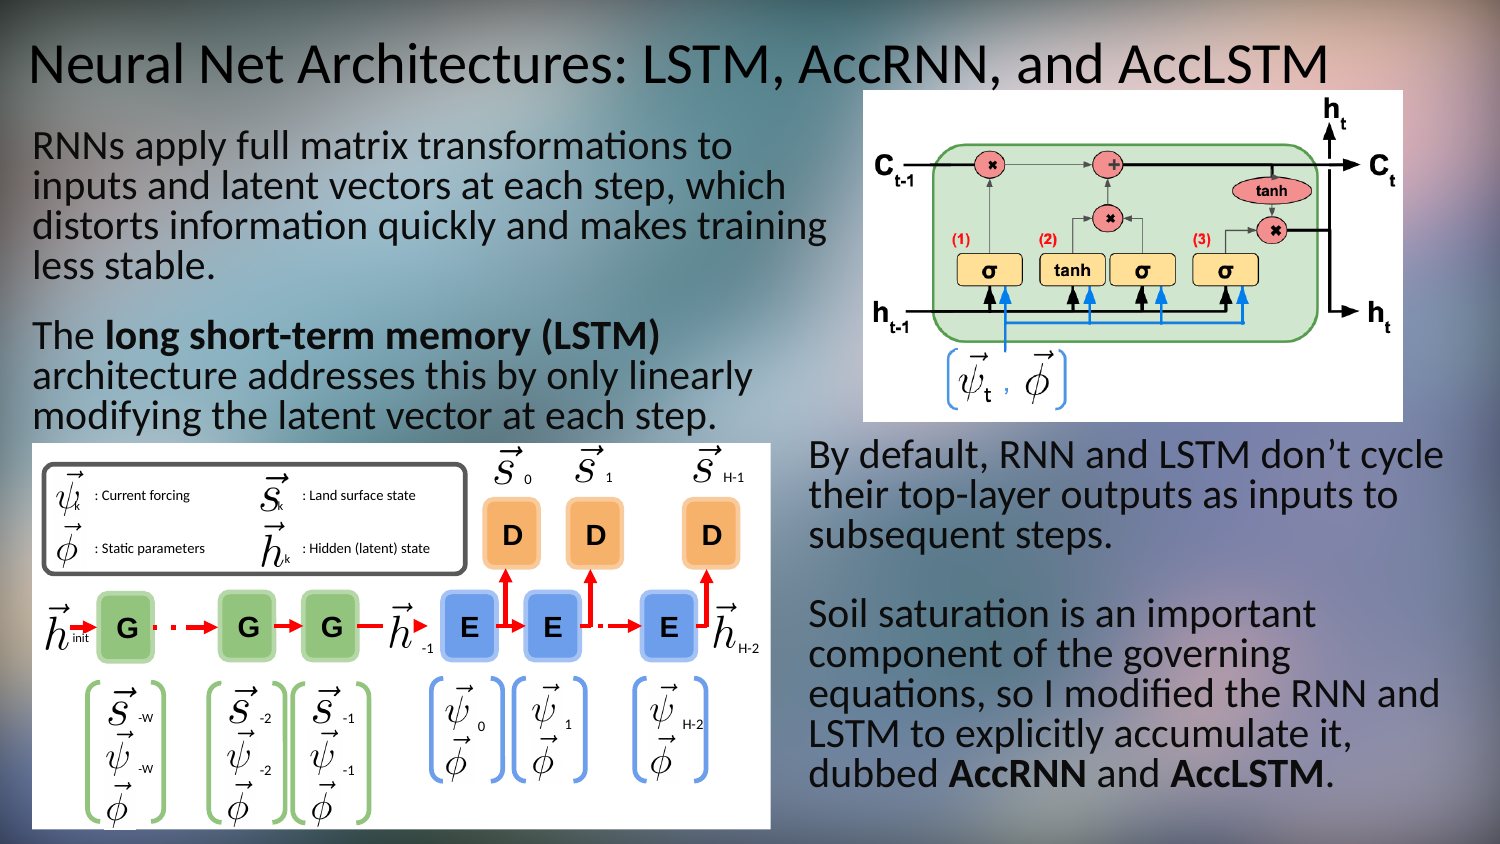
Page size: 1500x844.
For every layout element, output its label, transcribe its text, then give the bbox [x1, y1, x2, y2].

picture [0, 0, 1500, 844]
text_box RNNs apply full matrix transformations to inputs and latent vectors at each step, which distorts information quickly and makes training less stable. The long short-term memory (LSTM) architecture addresses this by only linearly modifying the latent vector at each step. [17, 112, 852, 444]
title Neural Net Architectures: LSTM, AccRNN, and AccLSTM [13, 10, 1363, 105]
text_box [38, 442, 778, 830]
text_box By default, RNN and LSTM don’t cycle their top-layer outputs as inputs to subsequent steps. Soil saturation is an important component of the governing equations, so I modified the RNN and LSTM to explicitly accumulate it, dubbed AccRNN and AccLSTM. [793, 421, 1465, 830]
